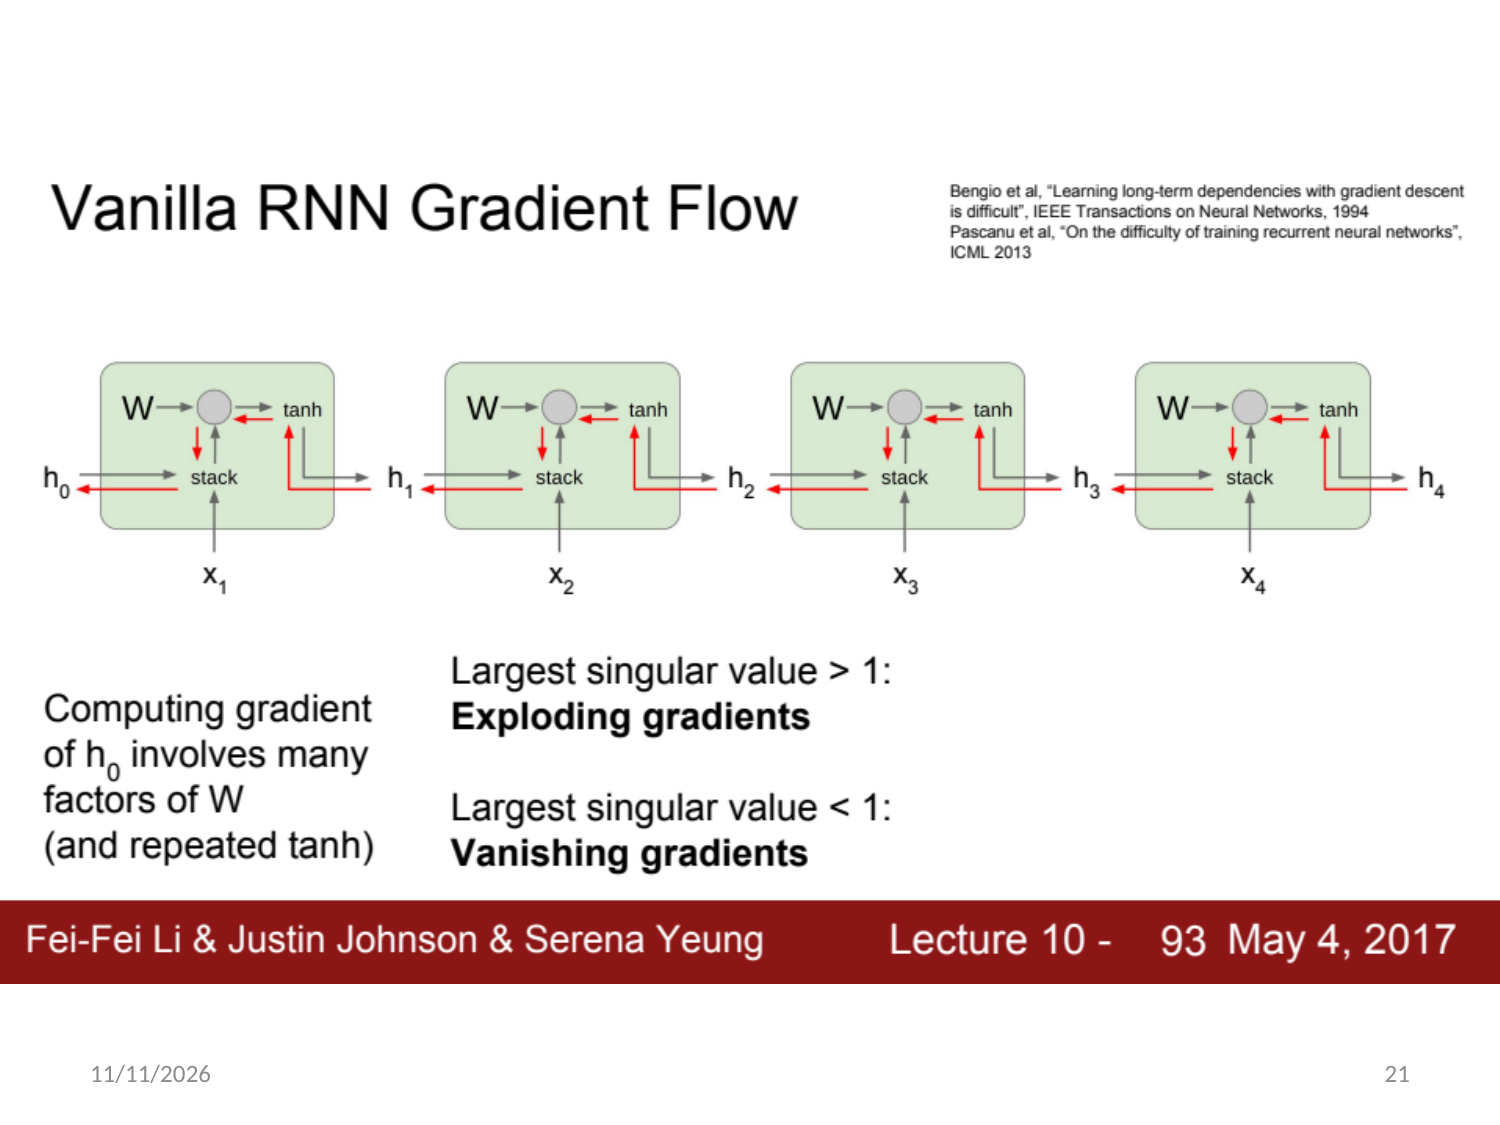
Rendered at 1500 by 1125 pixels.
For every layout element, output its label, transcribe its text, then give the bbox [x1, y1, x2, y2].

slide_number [75, 1042, 425, 1103]
slide_number 21 [1074, 1042, 1425, 1103]
picture [0, 139, 1500, 984]
